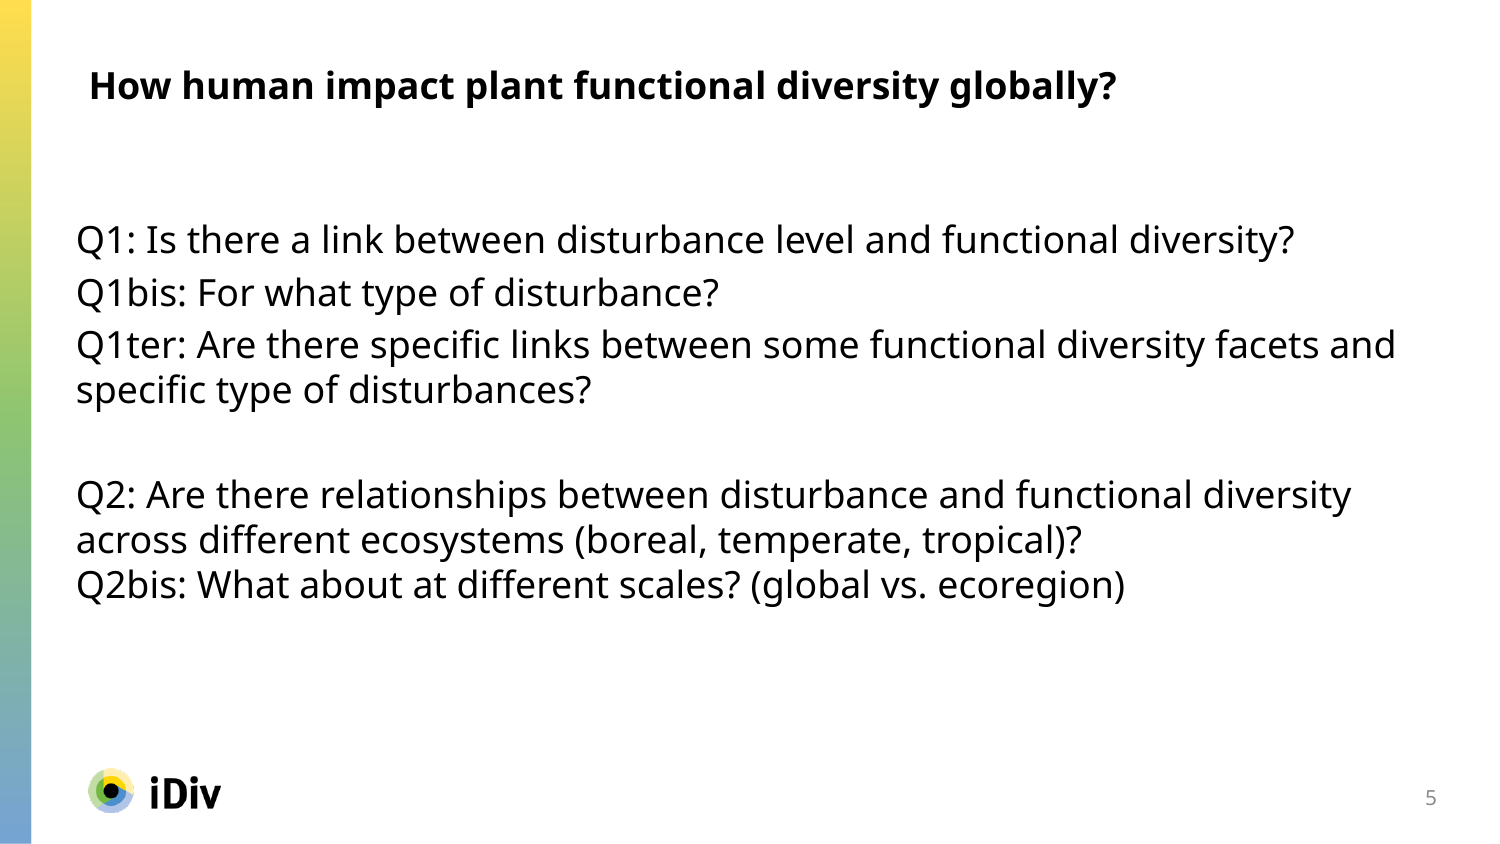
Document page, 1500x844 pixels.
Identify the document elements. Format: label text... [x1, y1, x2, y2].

picture [0, 0, 1500, 844]
text_box <number> [1240, 767, 1437, 813]
text_box How human impact plant functional diversity globally? [88, 61, 1437, 157]
text_box Q1: Is there a link between disturbance level and functional diversity? Q1bis: For what type of disturbance? Q1ter: Are there specific links between some functional diversity facets and specific type of disturbances? Q2: Are there relationships between disturbance and functional diversity across different ecosystems (boreal, temperate, tropical)? Q2bis: What about at different scales? (global vs. ecoregion) [75, 216, 1425, 628]
